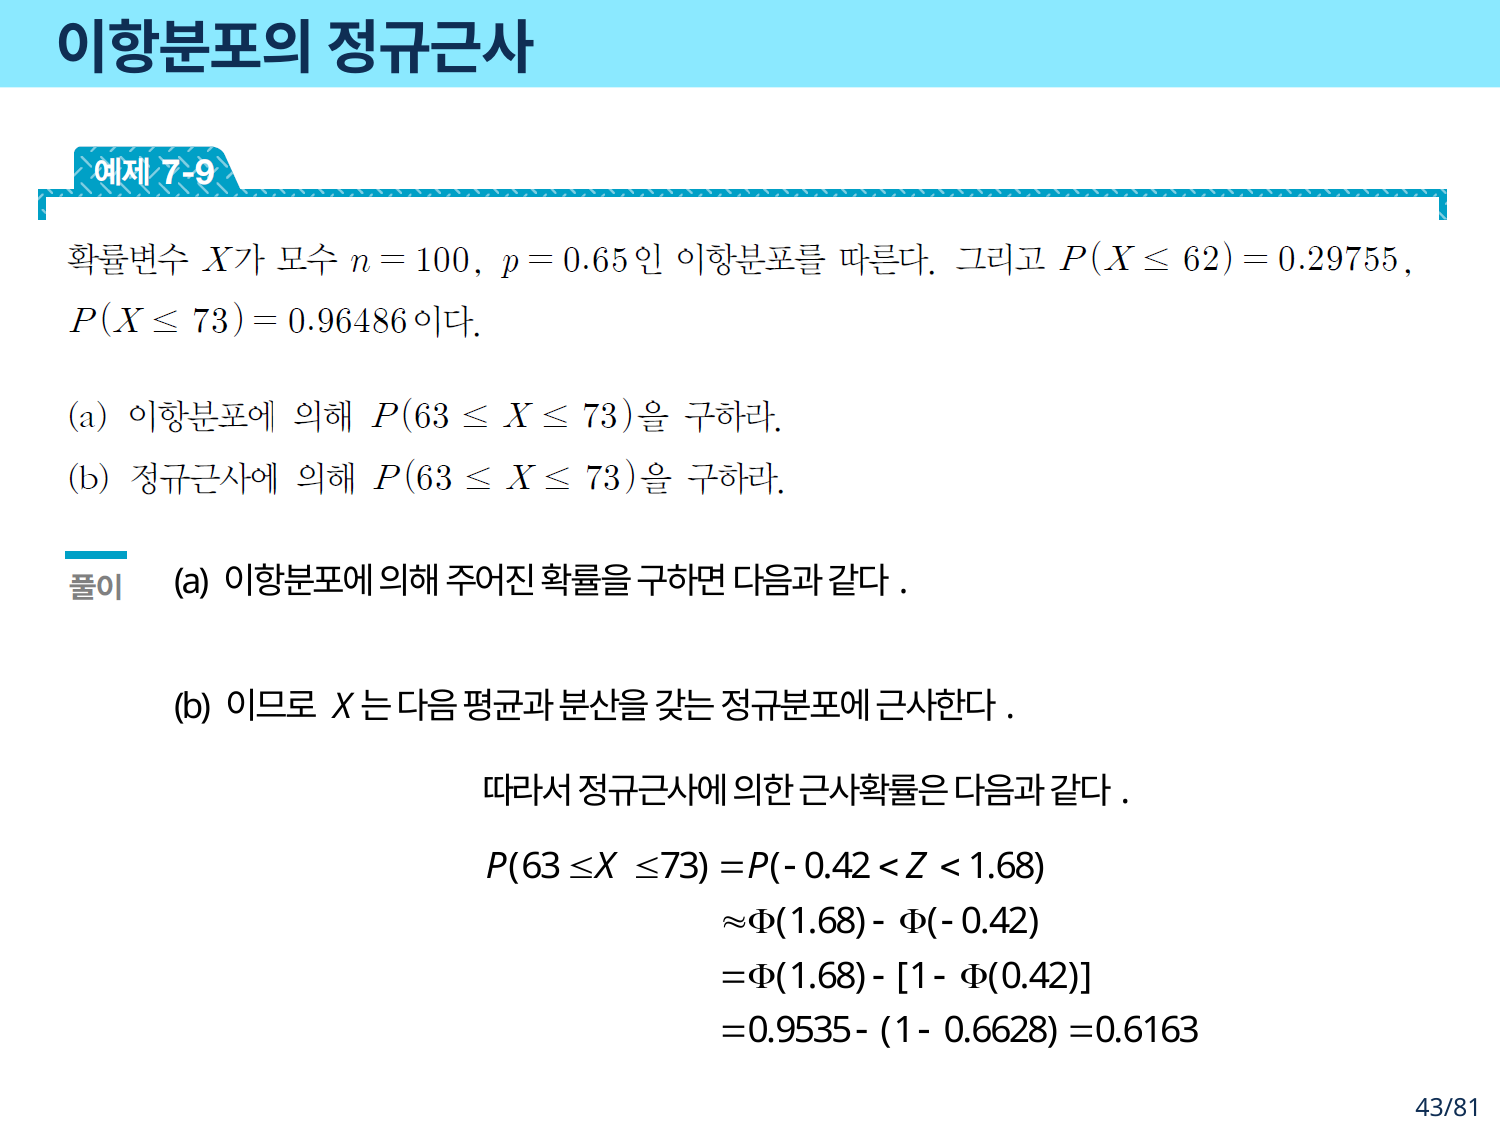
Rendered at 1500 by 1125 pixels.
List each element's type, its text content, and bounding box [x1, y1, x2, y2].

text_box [159, 550, 1454, 1063]
picture [34, 129, 1464, 623]
title 이항분포의 정규근사 [40, 5, 1288, 84]
